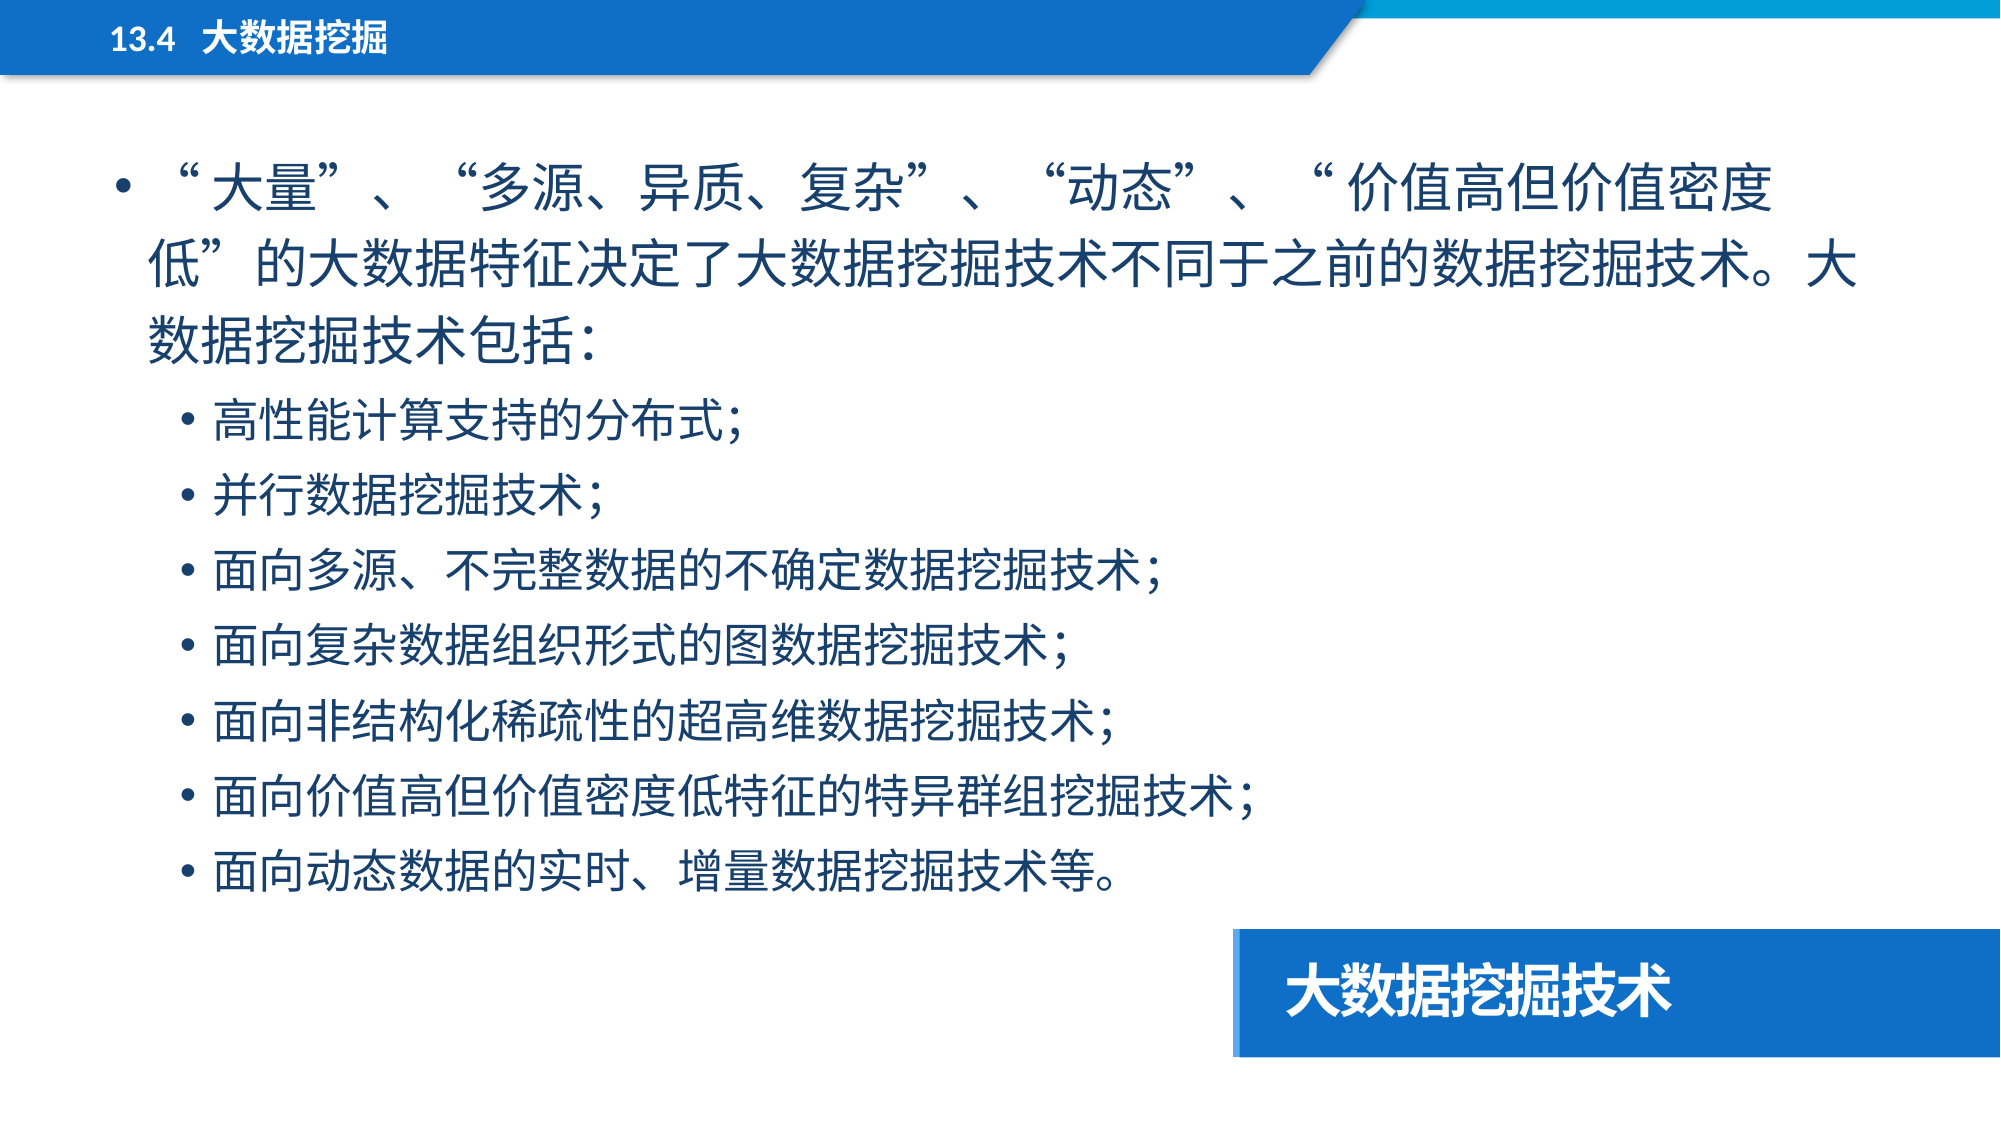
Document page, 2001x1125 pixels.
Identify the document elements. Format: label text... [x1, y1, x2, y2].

list 大数据挖掘技术 [1239, 929, 2000, 1058]
list 13.4 大数据挖掘 [93, 11, 1138, 68]
list “大量”、“多源、异质、复杂”、“动态”、“ 价值高但价值密度低”的大数据特征决定了大数据挖掘技术不同于之前的数据挖掘技术。大数据挖掘技术包括： 高性能计算支持的分布式； 并行数据挖掘技术； 面向多源、不完整数据的不确定数据挖掘技术； 面向复杂数据组织形式的图数据挖掘技术； 面向非结构化稀疏性的超高维数据挖掘技术； 面向价值高但价值密度低特征的特异群组挖掘技术； 面向动态数据的实时、增量数据挖掘技术等。 [99, 133, 1878, 909]
